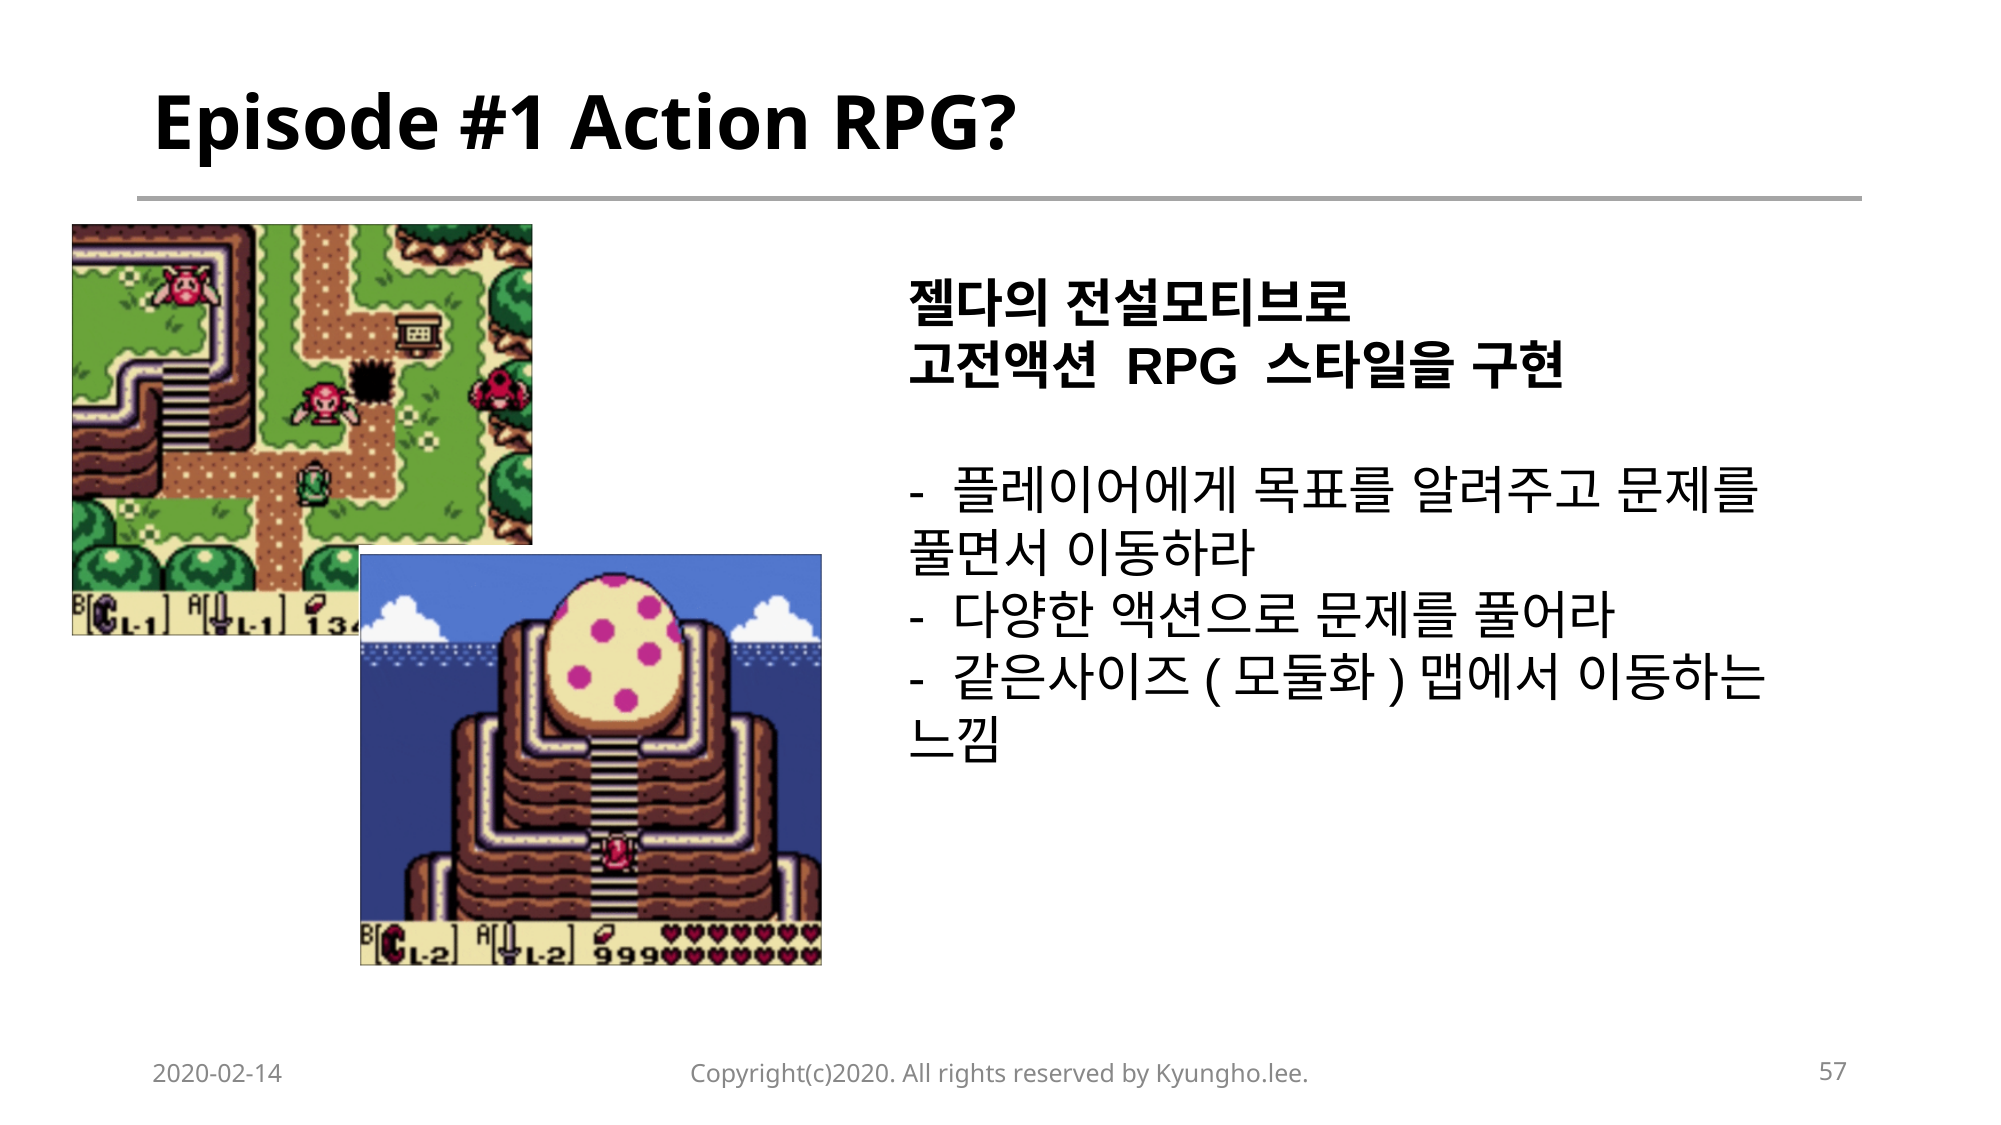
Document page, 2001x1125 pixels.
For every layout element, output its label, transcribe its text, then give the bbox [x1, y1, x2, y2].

slide_number ‹#› [1412, 1042, 1863, 1103]
footer Copyright(c)2020. All rights reserved by Kyungho.lee. [662, 1042, 1338, 1103]
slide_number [137, 1042, 588, 1103]
picture [63, 215, 832, 976]
title Episode #1 Action RPG? [137, 59, 1863, 191]
text_box 젤다의 전설모티브로 고전액션 RPG 스타일을 구현 - 플레이어에게 목표를 알려주고 문제를 풀면서 이동하라 - 다양한 액션으로 문제를 풀어라 - 같은사이즈(모둘화)맵에서 이동하는 느낌 [893, 254, 1859, 975]
